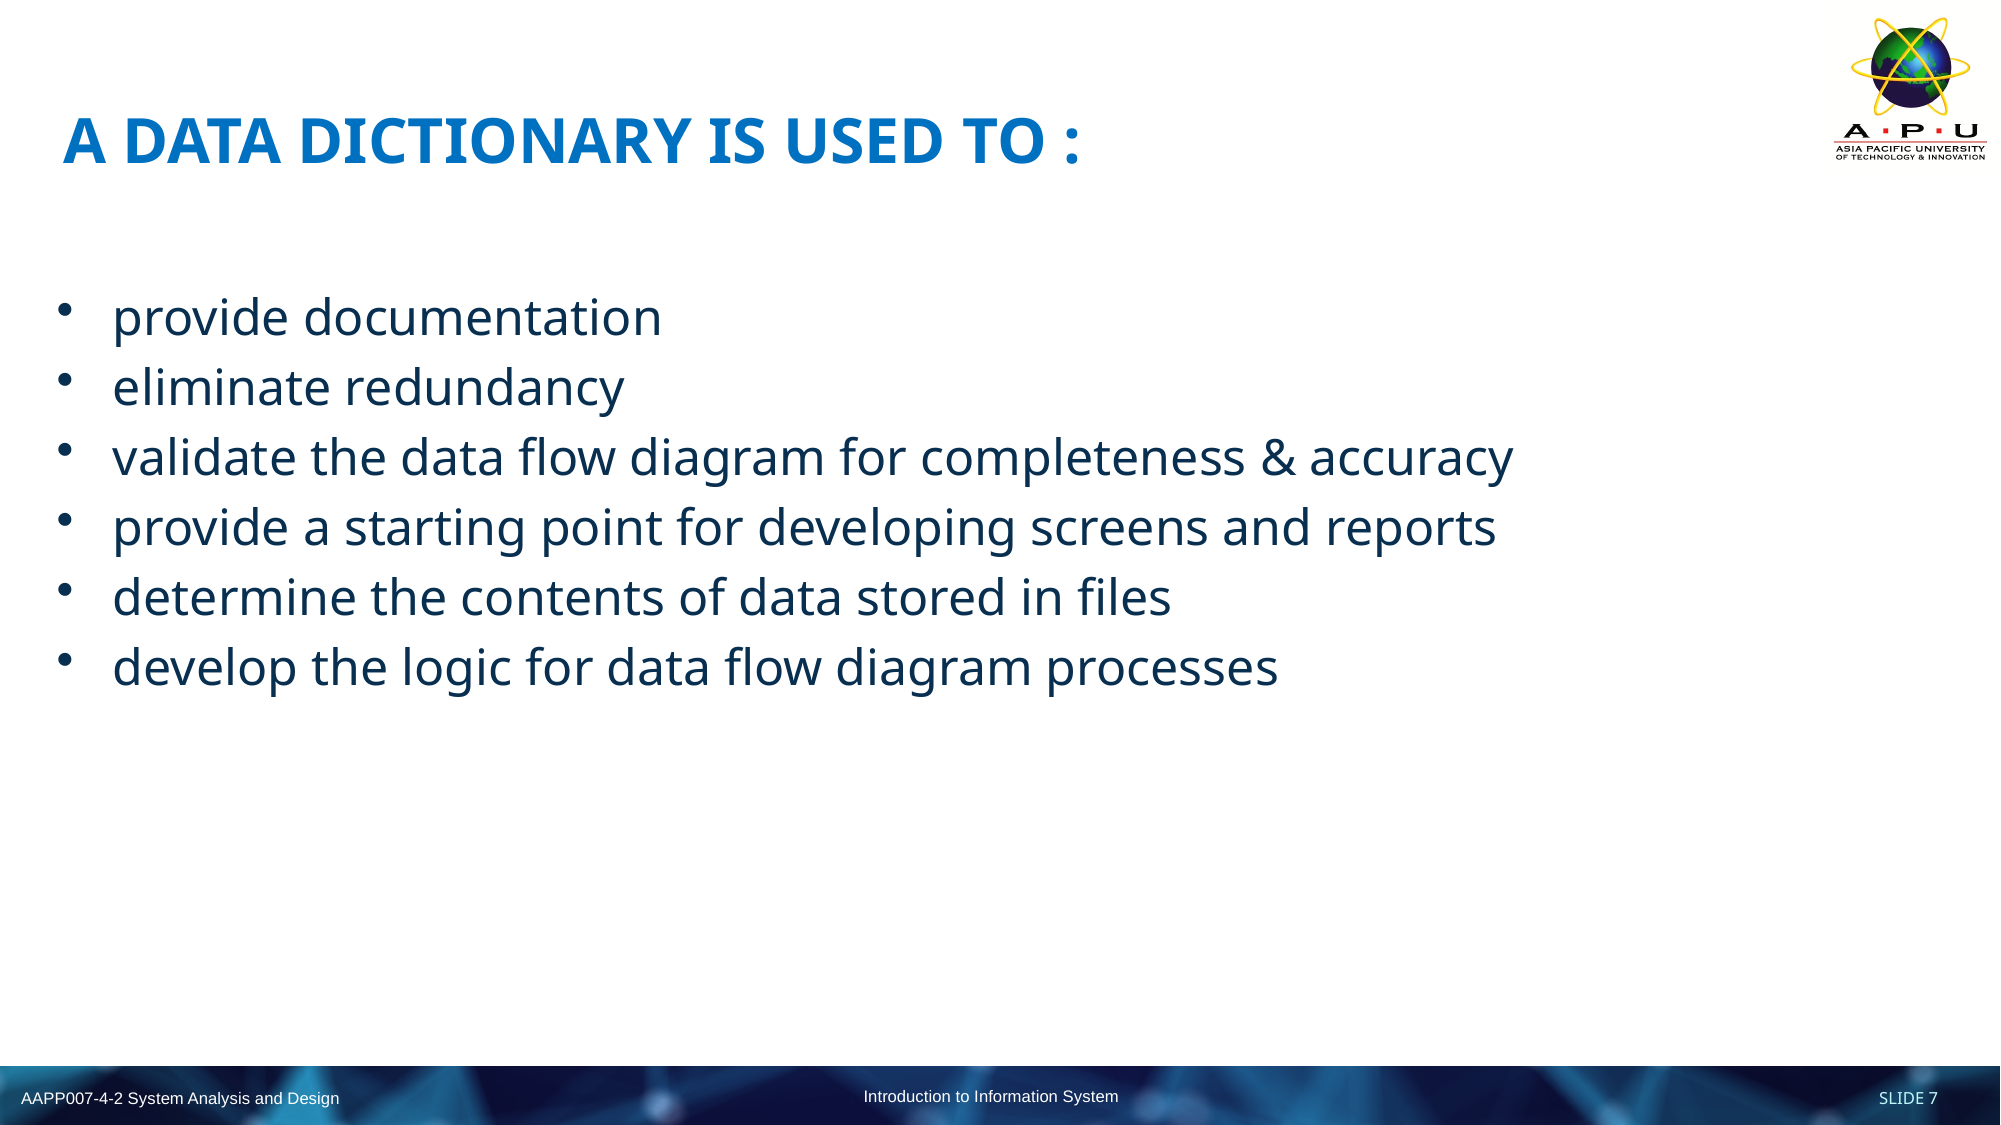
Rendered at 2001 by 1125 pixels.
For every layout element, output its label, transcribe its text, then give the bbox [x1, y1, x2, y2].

picture [0, 1066, 2000, 1125]
title A DATA DICTIONARY IS USED TO : [48, 45, 1764, 233]
list provide documentation eliminate redundancy validate the data flow diagram for completeness & accuracy provide a starting point for developing screens and reports determine the contents of data stored in files develop the logic for data flow diagram processes [41, 278, 1969, 1021]
picture [1822, 0, 2000, 178]
